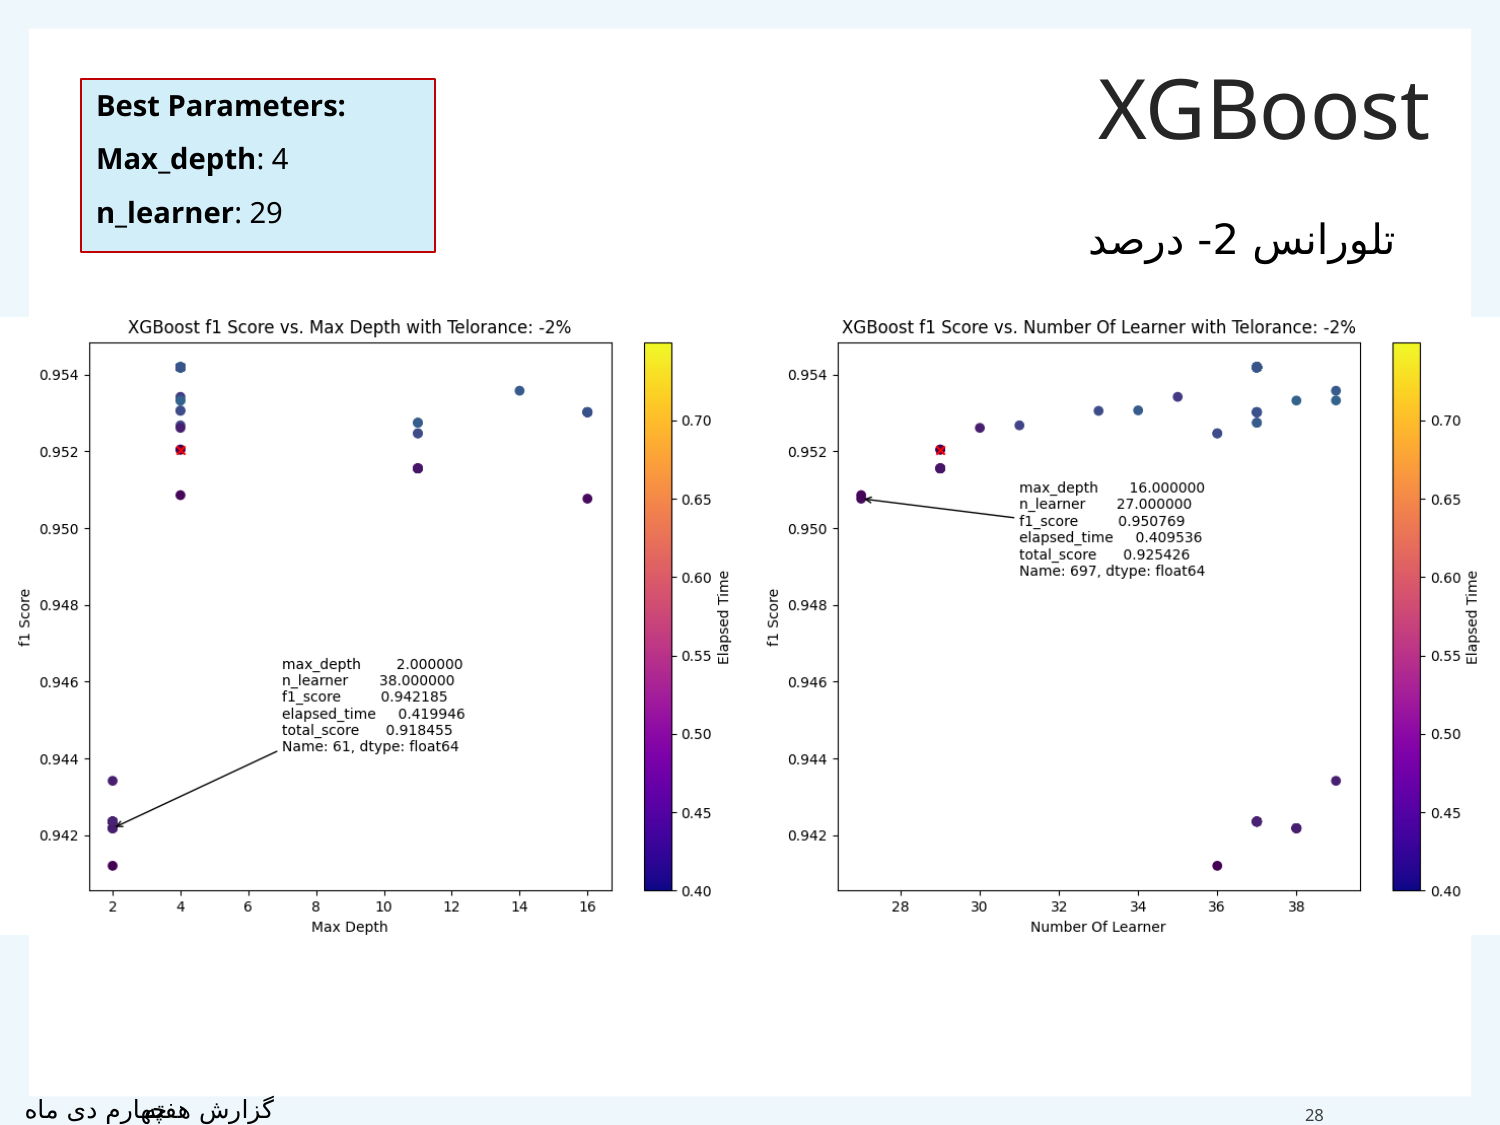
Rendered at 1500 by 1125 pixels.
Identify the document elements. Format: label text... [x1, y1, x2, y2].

list Best Parameters: Max_depth: 4 n_learner: 29 [80, 78, 436, 253]
text_box تلورانس 2- درصد [660, 205, 1411, 271]
picture [0, 317, 1500, 935]
slide_number 28 [1290, 1092, 1470, 1125]
title XGBoost [185, 0, 1446, 225]
